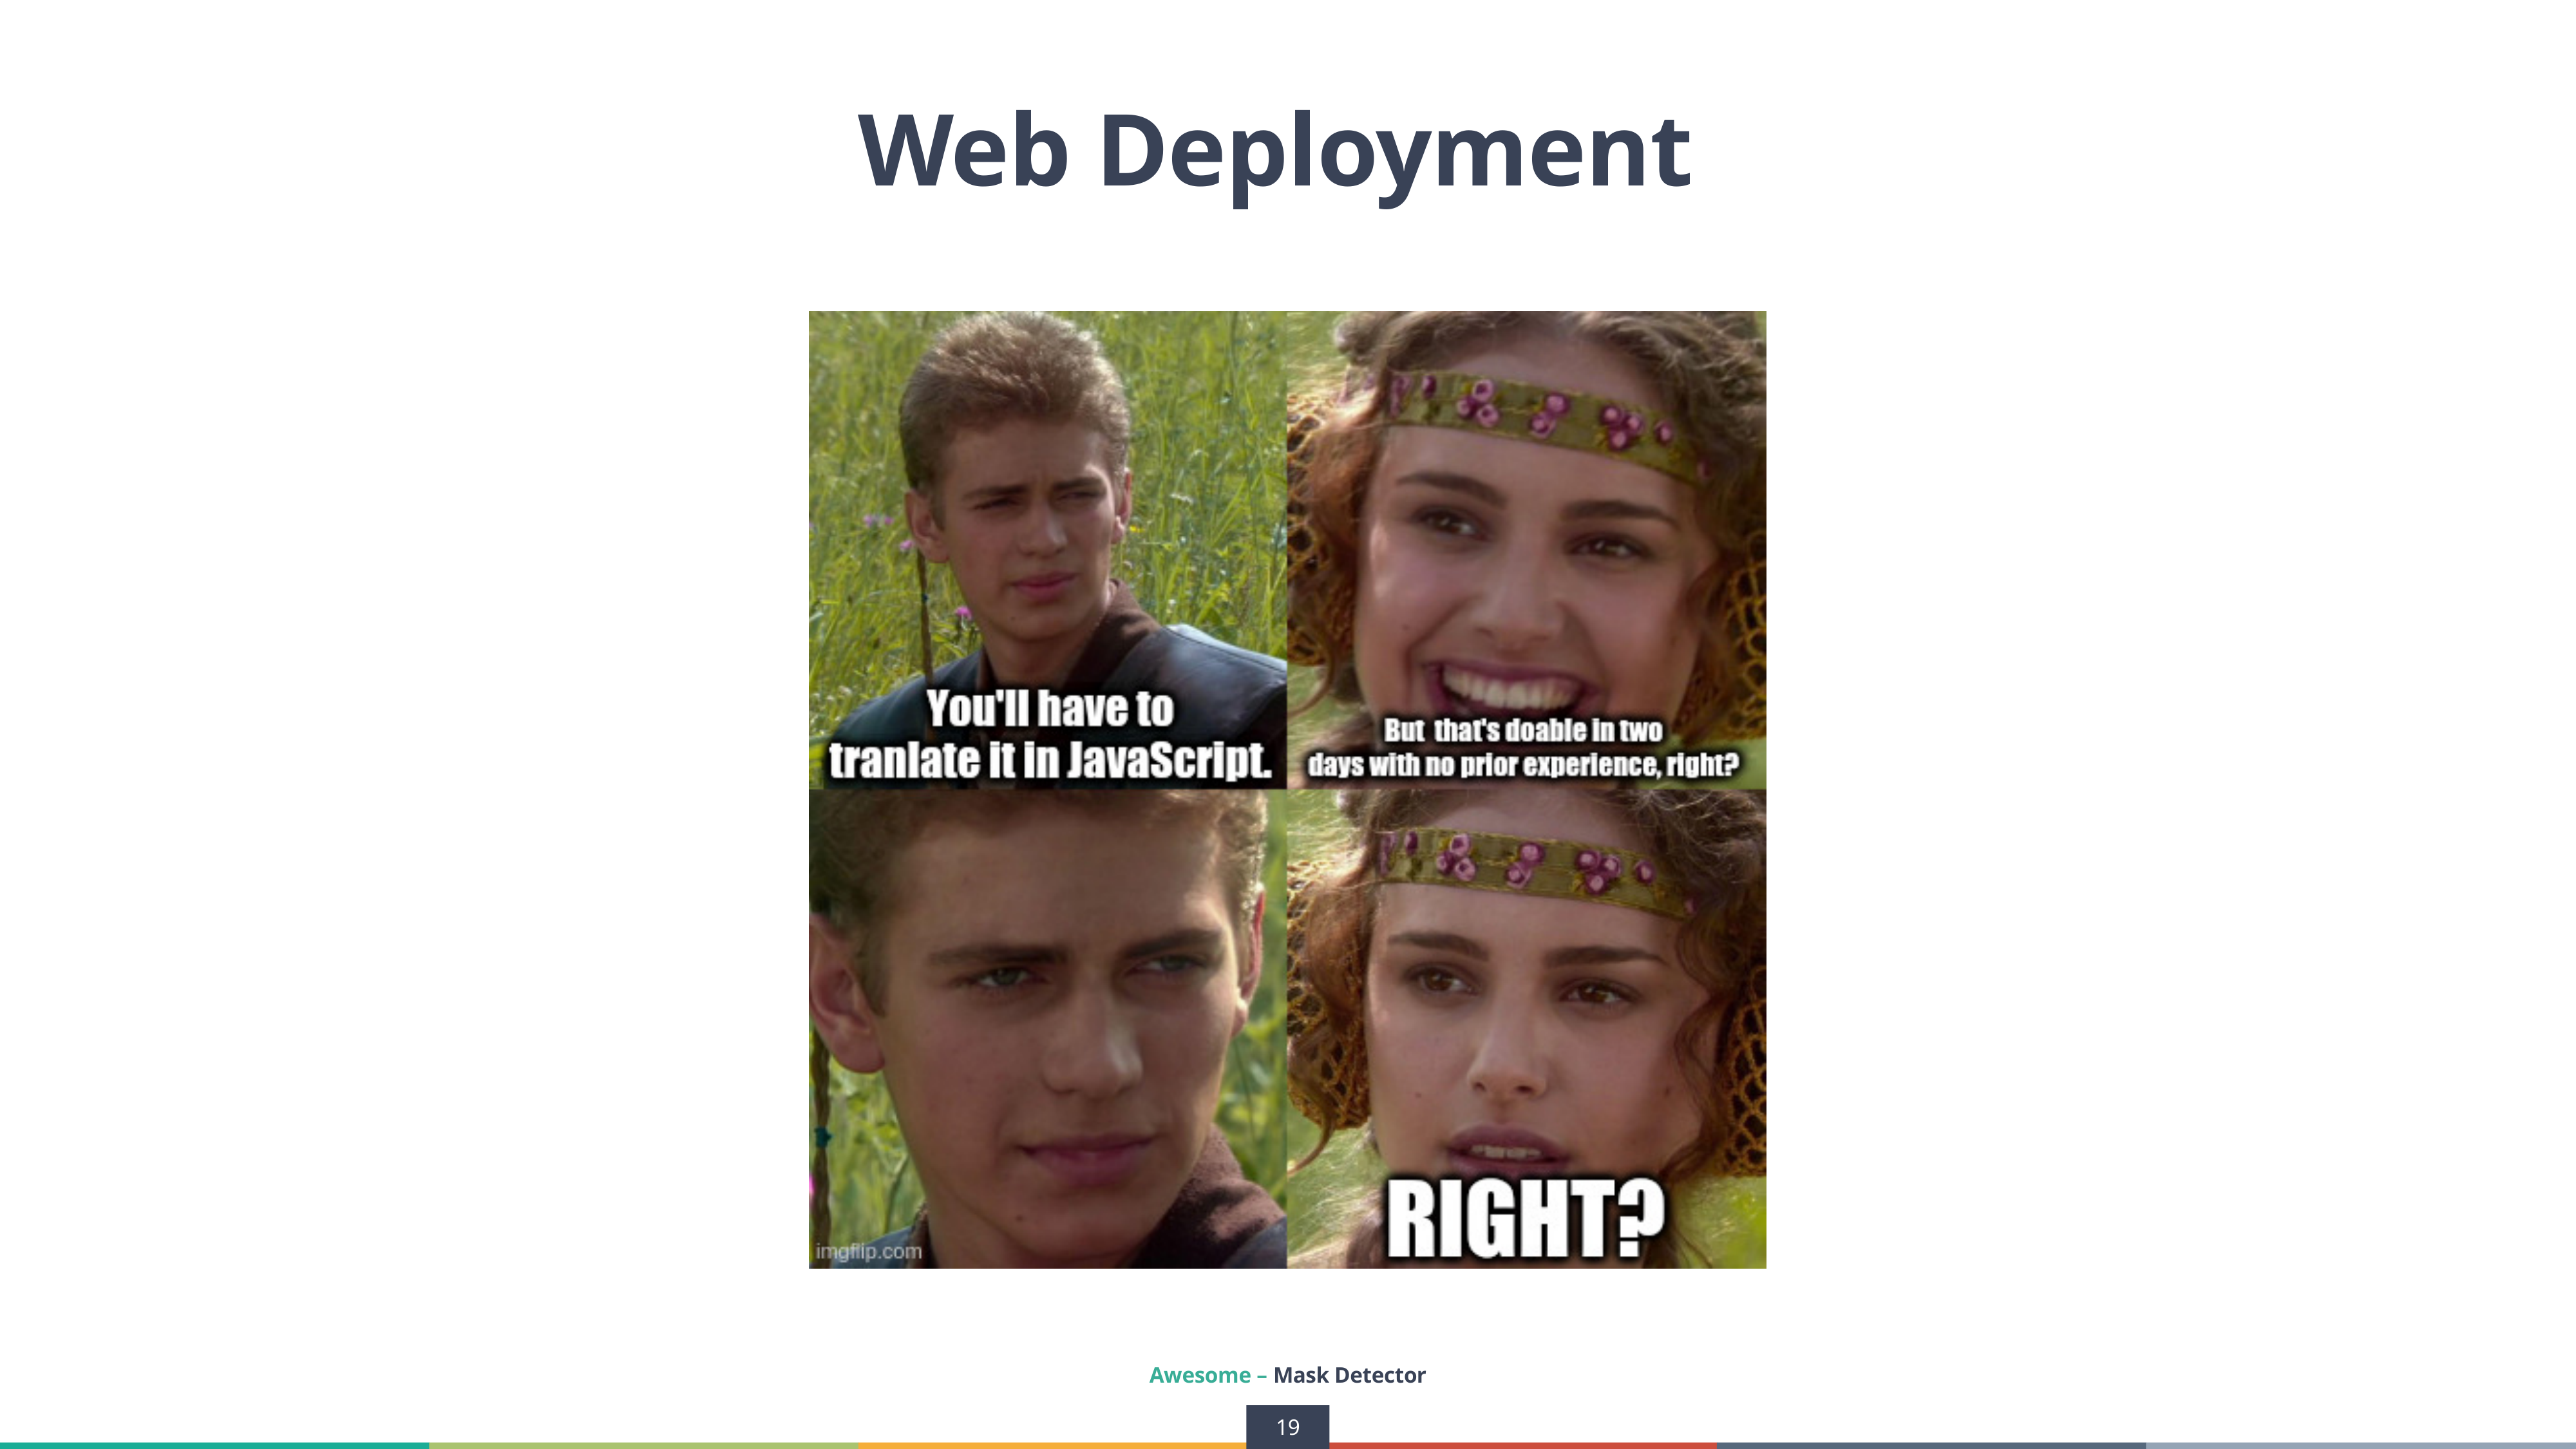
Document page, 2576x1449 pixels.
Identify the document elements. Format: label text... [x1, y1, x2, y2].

picture [809, 311, 1767, 1269]
slide_number 19 [1245, 1405, 1331, 1448]
text_box Web Deployment [310, 93, 2266, 206]
